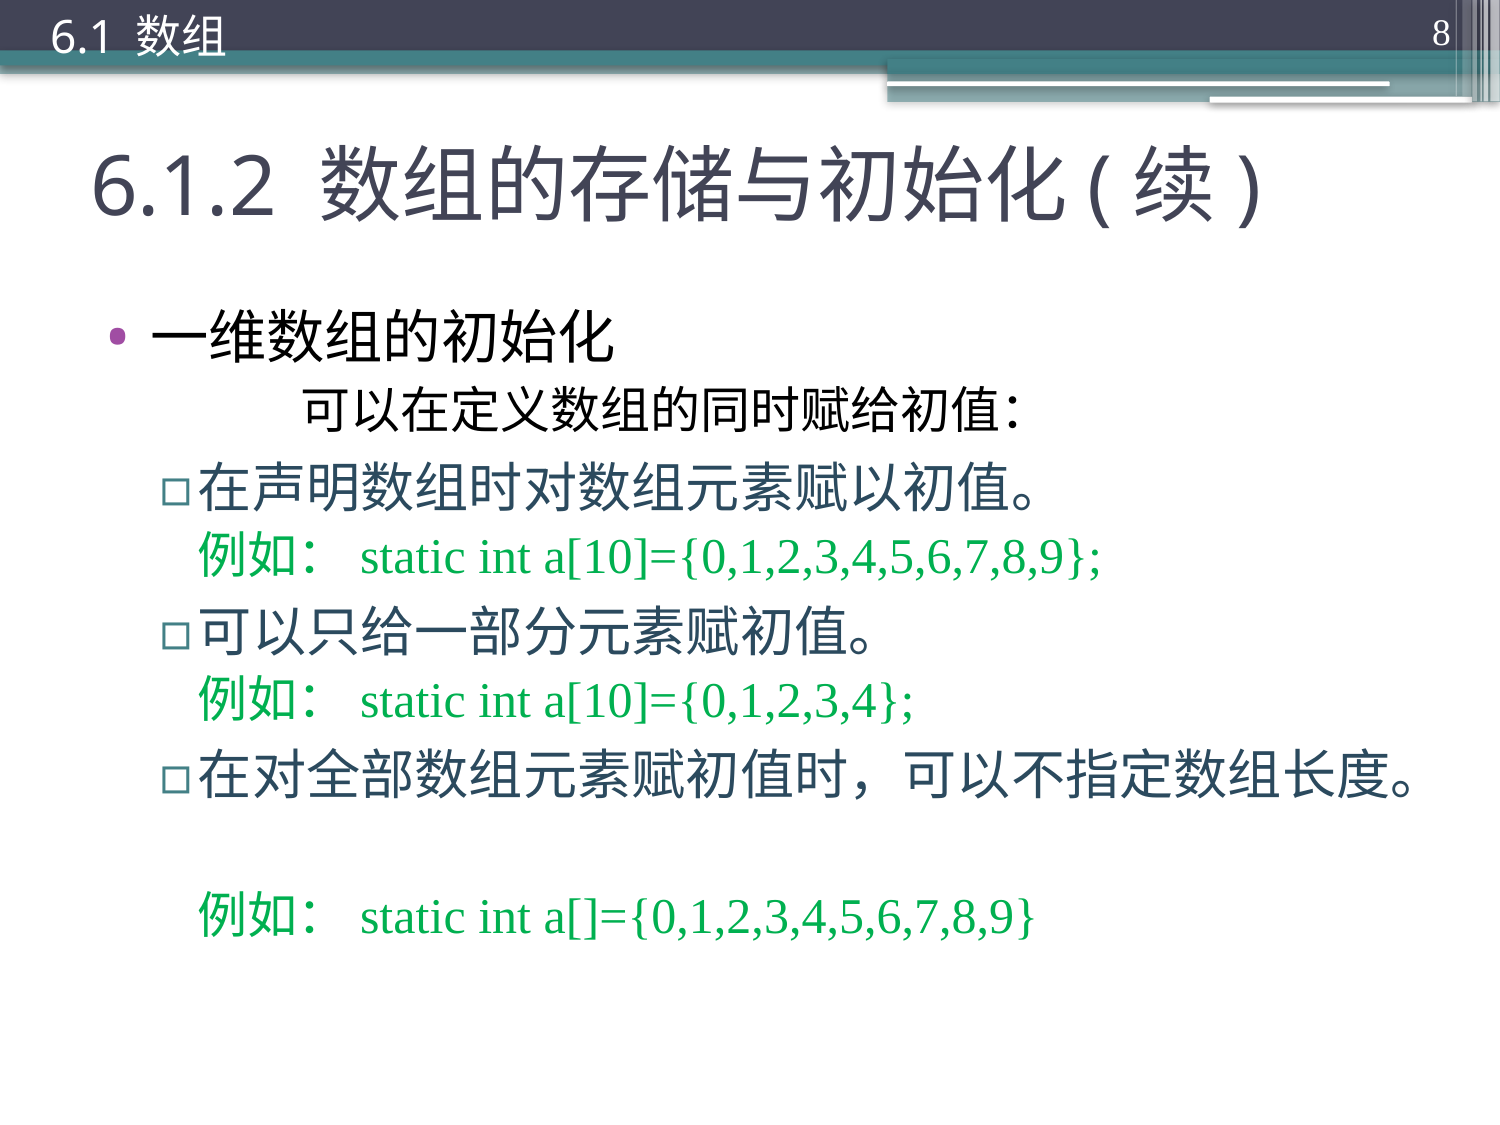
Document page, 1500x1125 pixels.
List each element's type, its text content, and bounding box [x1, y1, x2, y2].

list 一维数组的初始化 可以在定义数组的同时赋给初值： 在声明数组时对数组元素赋以初值。 例如：static int a[10]={0,1,2,3,4,5,6,7,8,9}; 可以只给一部分元素赋初值。 例如：static int a[10]={0,1,2,3,4}; 在对全部数组元素赋初值时，可以不指定数组长度。 例如：static int a[]={0,1,2,3,4,5,6,7,8,9} [75, 292, 1425, 1079]
title 6.1.2 数组的存储与初始化(续) [75, 94, 1425, 270]
slide_number 8 [1340, 0, 1466, 61]
text_box 6.1 数组 [35, 0, 1117, 71]
